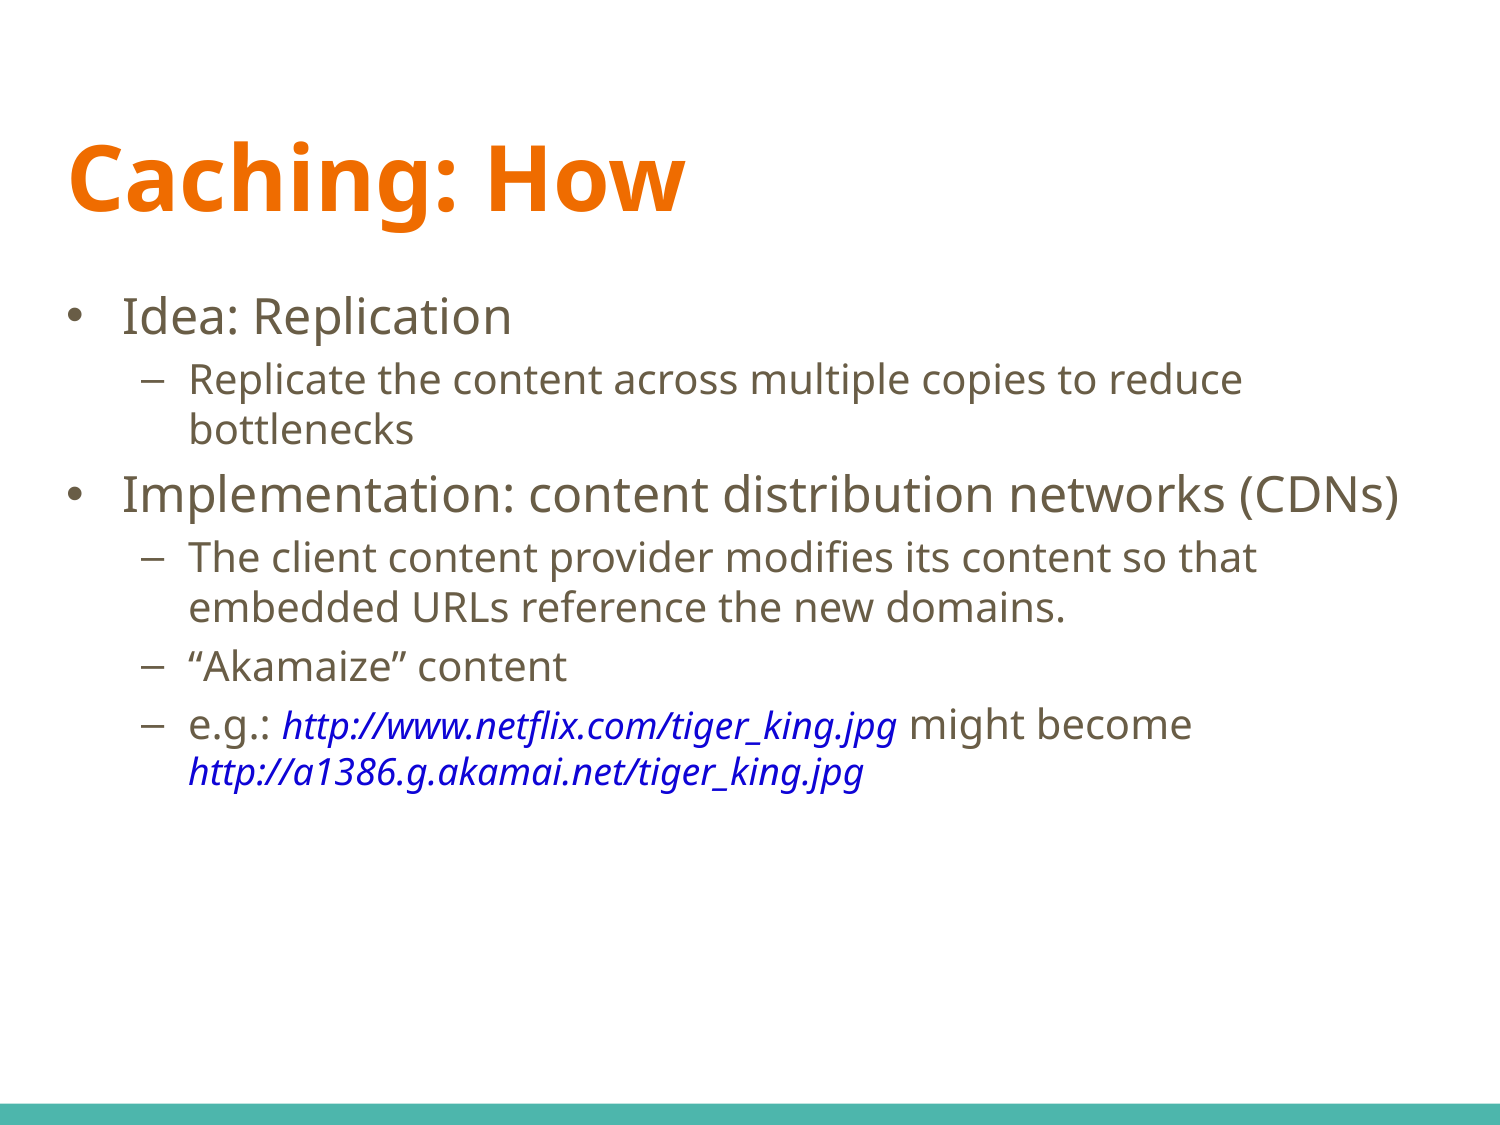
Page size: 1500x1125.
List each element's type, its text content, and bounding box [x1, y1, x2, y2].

title Caching: How [51, 97, 1449, 252]
list Idea: Replication Replicate the content across multiple copies to reduce bottlenecks Implementation: content distribution networks (CDNs) The client content provider modifies its content so that embedded URLs reference the new domains. “Akamaize” content e.g.: http://www.netflix.com/tiger_king.jpg might become http://a1386.g.akamai.net/tiger_king.jpg [51, 276, 1449, 1000]
